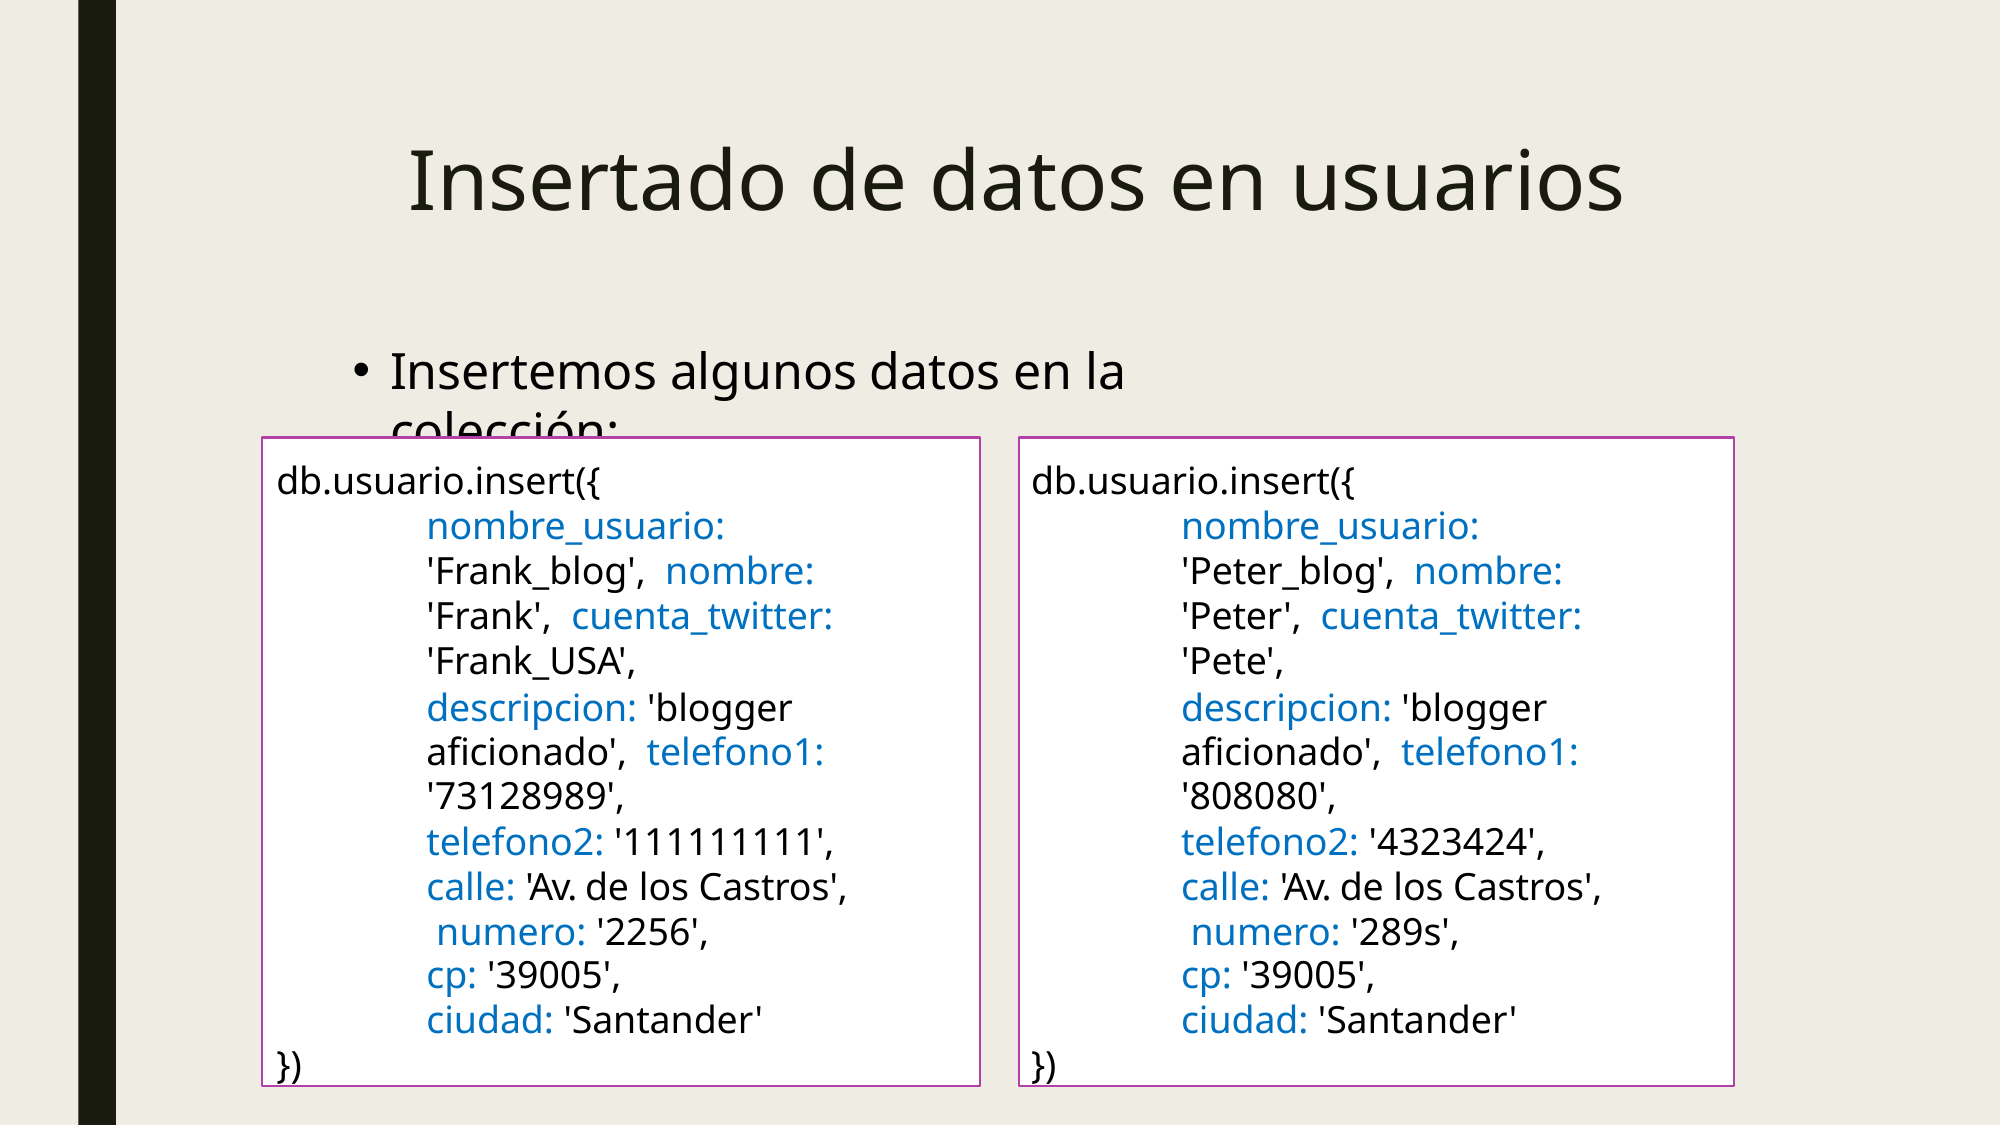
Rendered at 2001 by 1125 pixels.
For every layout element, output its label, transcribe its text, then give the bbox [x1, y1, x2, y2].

text_box Insertemos algunos datos en la colección: [350, 337, 1327, 460]
text_box db.usuario.insert({ nombre_usuario: 'Frank_blog', nombre: 'Frank', cuenta_twitter: 'Frank_USA', descripcion: 'blogger aficionado', telefono1: '73128989', telefono2: '111111111', calle: 'Av. de los Castros', numero: '2256', cp: '39005', ciudad: 'Santander' }) [261, 437, 981, 1087]
text_box db.usuario.insert({ nombre_usuario: 'Peter_blog', nombre: 'Peter', cuenta_twitter: 'Pete', descripcion: 'blogger aficionado', telefono1: '808080', telefono2: '4323424', calle: 'Av. de los Castros', numero: '289s', cp: '39005', ciudad: 'Santander' }) [1019, 437, 1734, 1087]
title Insertado de datos en usuarios [406, 125, 1632, 315]
